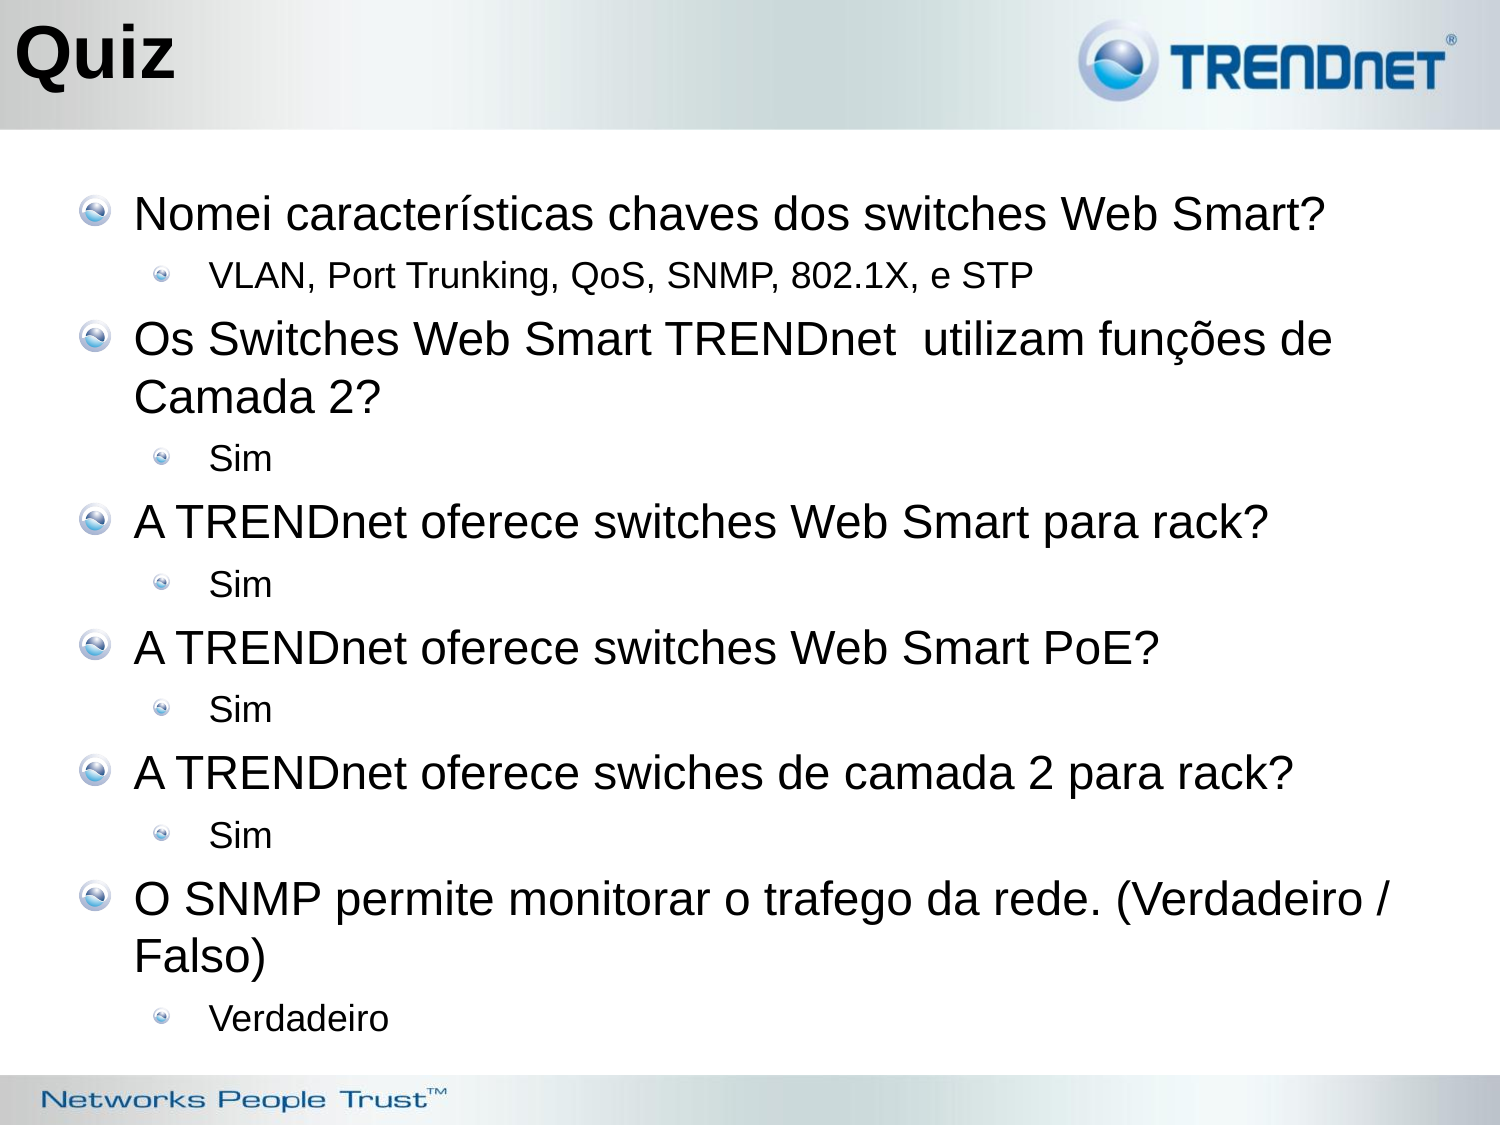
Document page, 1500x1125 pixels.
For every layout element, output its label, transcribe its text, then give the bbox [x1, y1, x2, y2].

picture [152, 824, 171, 842]
text_box Quiz [0, 0, 1130, 101]
picture [77, 194, 113, 228]
text_box Nomei características chaves dos switches Web Smart? VLAN, Port Trunking, QoS, SNMP, 802.1X, e STP Os Switches Web Smart TRENDnet utilizam funções de Camada 2? Sim A TRENDnet oferece switches Web Smart para rack? Sim A TRENDnet oferece switches Web Smart PoE? Sim A TRENDnet oferece swiches de camada 2 para rack? Sim O SNMP permite monitorar o trafego da rede. (Verdadeiro / Falso) Verdadeiro [62, 174, 1500, 1047]
picture [0, 1075, 1500, 1125]
picture [152, 1007, 171, 1025]
picture [0, 0, 1500, 130]
picture [152, 698, 171, 717]
picture [77, 502, 113, 537]
picture [77, 753, 113, 788]
picture [152, 265, 171, 283]
picture [77, 879, 113, 913]
picture [152, 573, 171, 591]
picture [77, 628, 113, 662]
picture [152, 447, 171, 466]
picture [77, 319, 113, 354]
